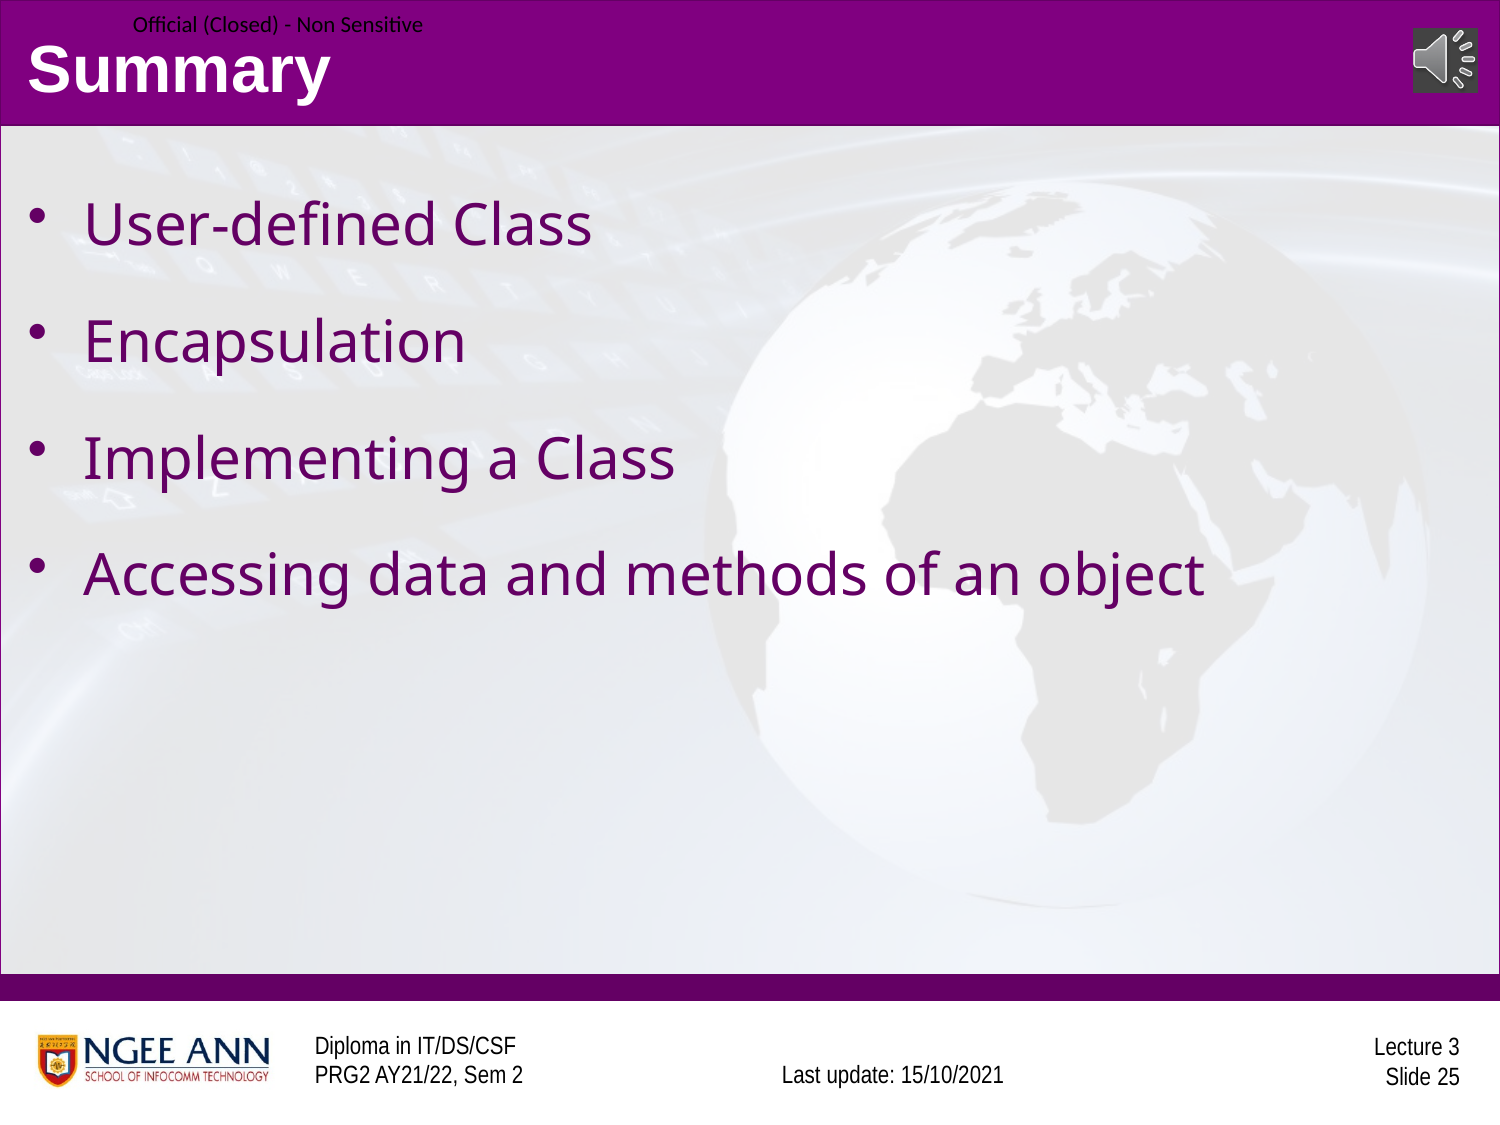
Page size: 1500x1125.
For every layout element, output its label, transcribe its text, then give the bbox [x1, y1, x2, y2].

list User-defined Class Encapsulation Implementing a Class Accessing data and methods of an object [12, 144, 1488, 963]
picture [1412, 27, 1480, 95]
title Summary [12, 19, 1488, 113]
picture [12, 1012, 294, 1109]
